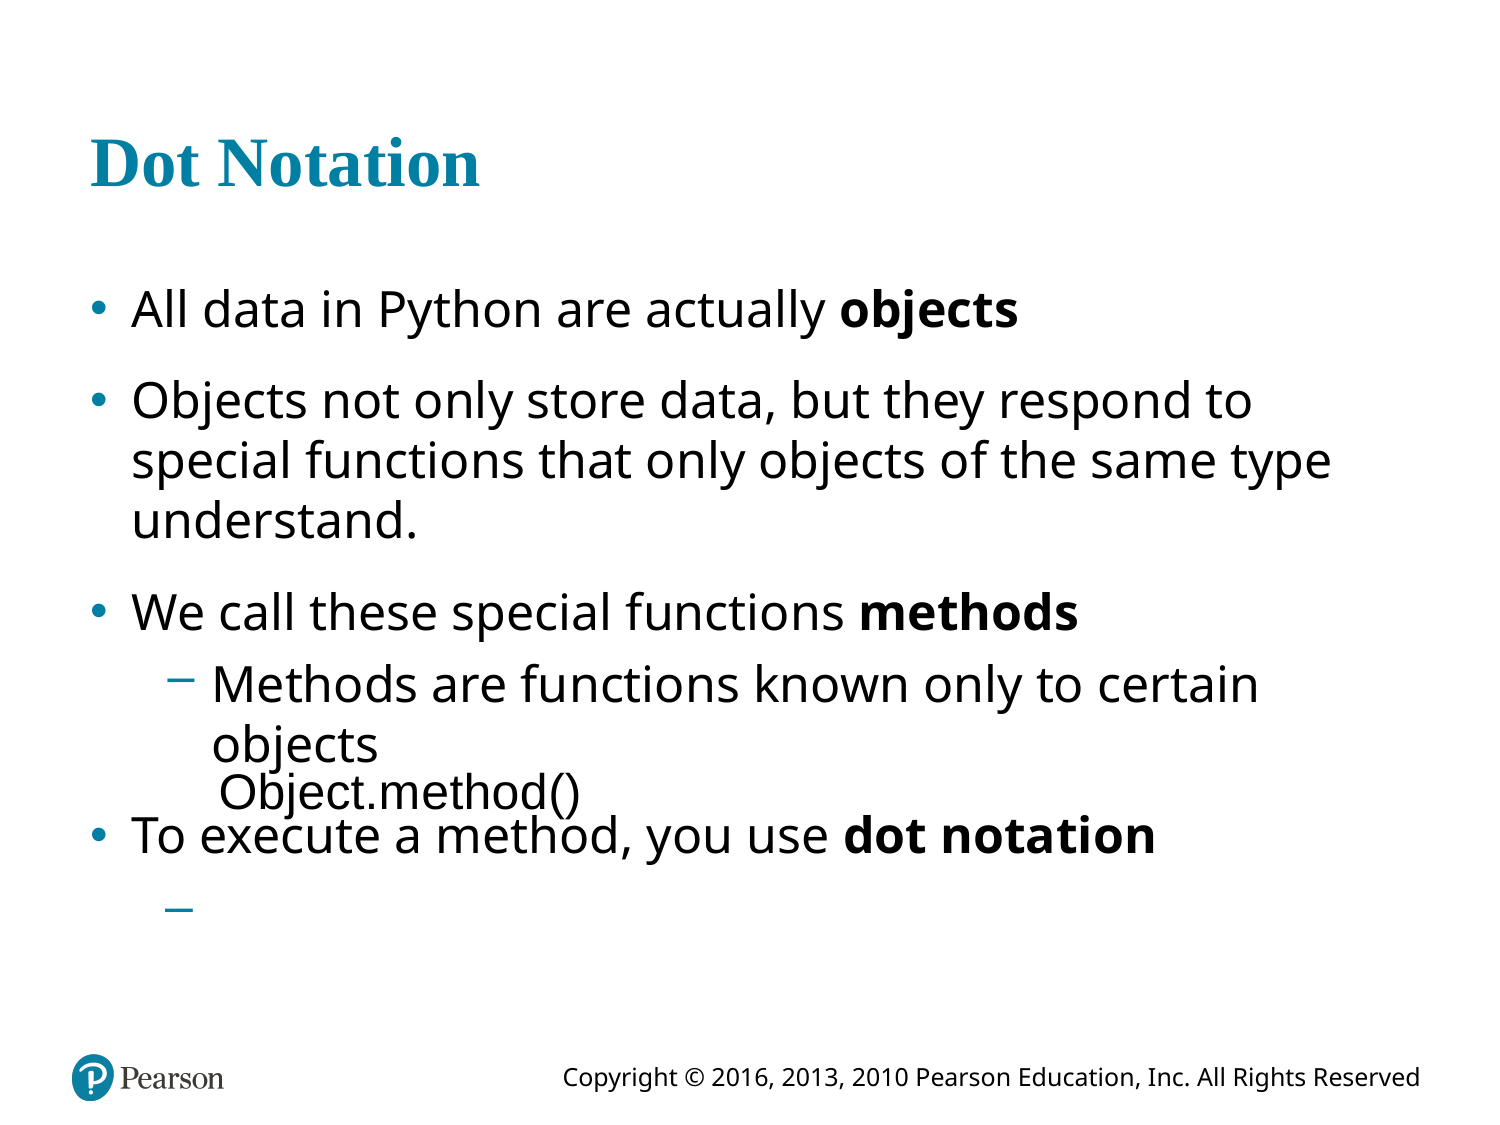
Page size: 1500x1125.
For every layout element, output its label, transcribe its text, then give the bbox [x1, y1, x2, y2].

picture [72, 1054, 88, 1070]
list All data in Python are actually objects Objects not only store data, but they respond to special functions that only objects of the same type understand. We call these special functions methods Methods are functions known only to certain objects To execute a method, you use dot notation [75, 262, 1425, 813]
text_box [212, 763, 588, 831]
title Dot Notation [75, 35, 1425, 216]
picture [72, 1087, 83, 1101]
picture [98, 1054, 224, 1101]
picture [80, 1063, 106, 1088]
